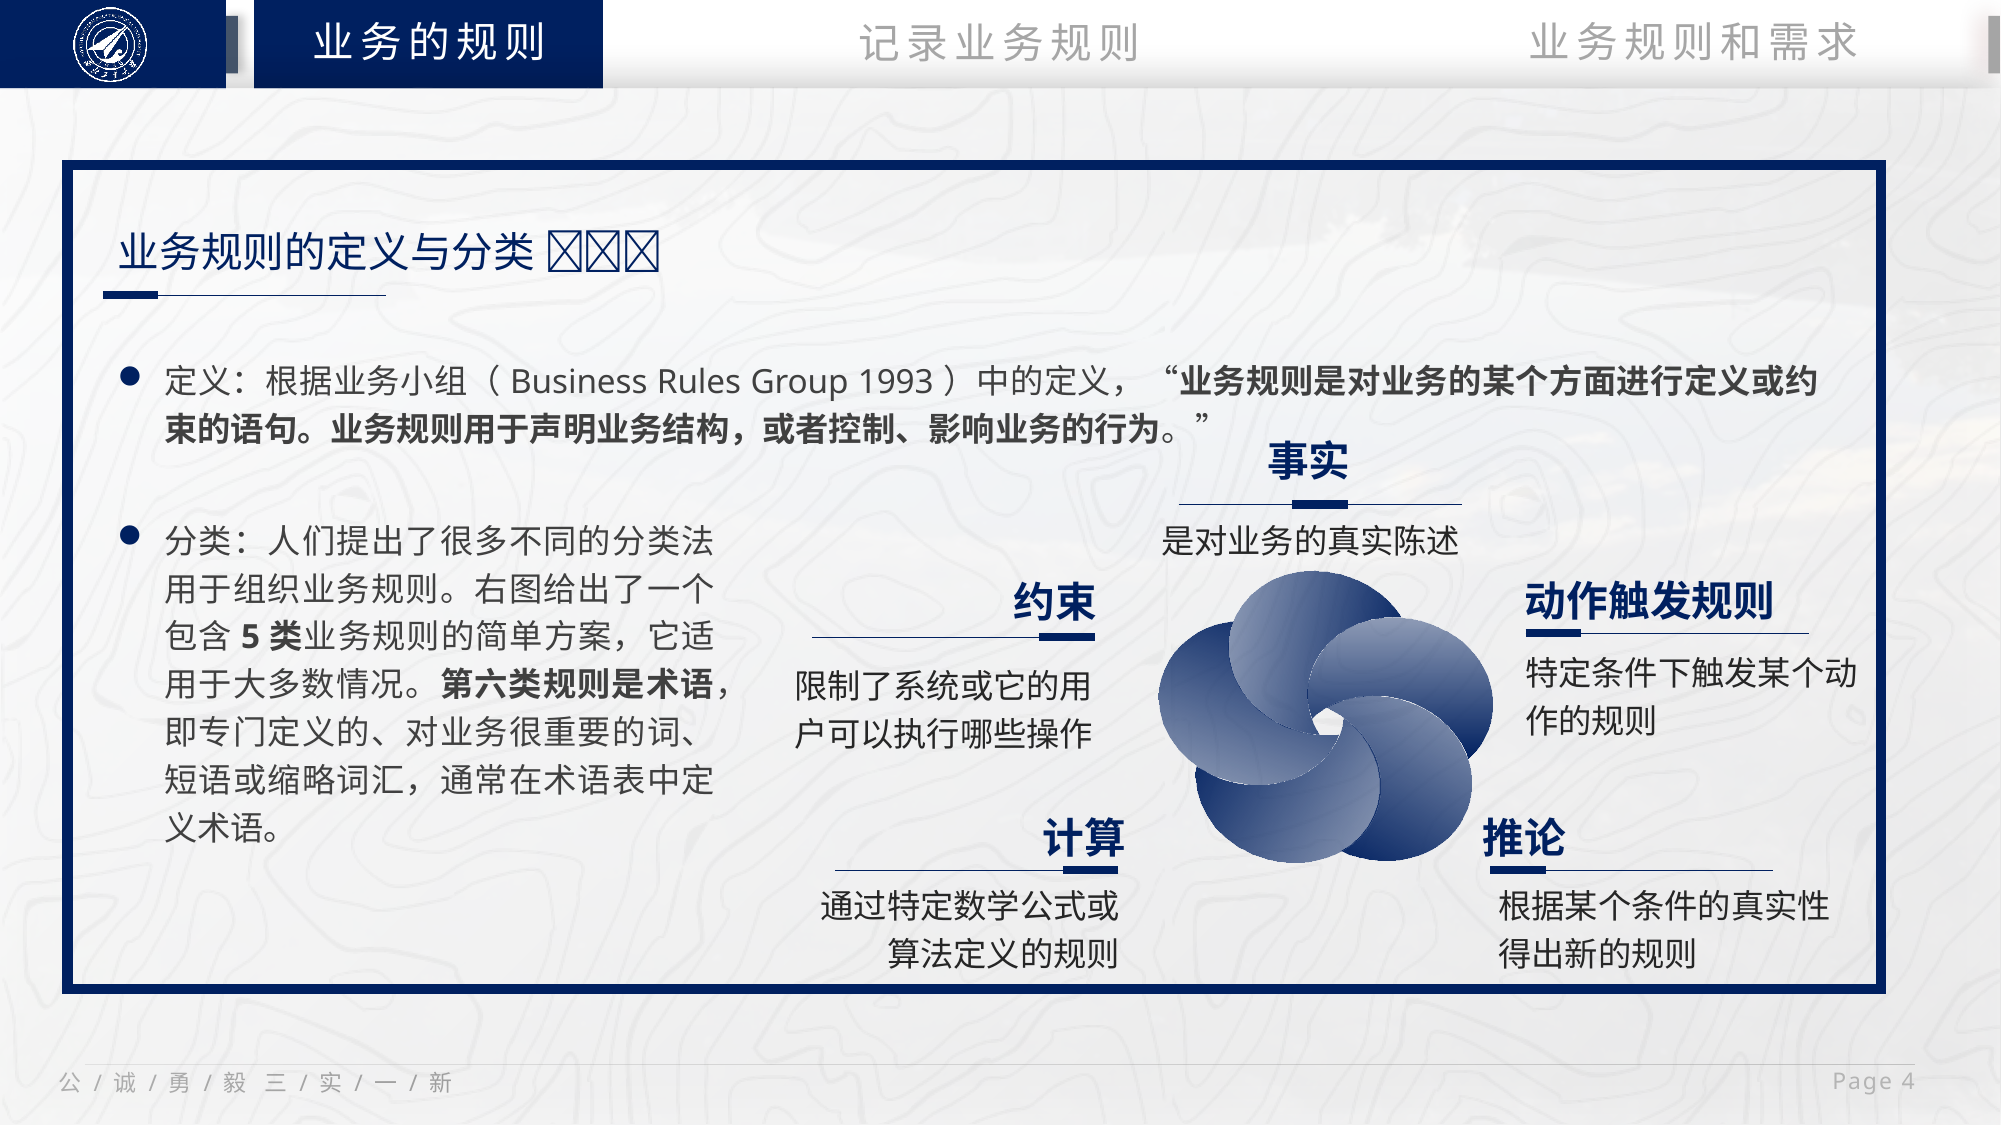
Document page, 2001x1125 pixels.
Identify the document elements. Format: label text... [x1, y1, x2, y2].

text_box 推论 [1467, 804, 1582, 870]
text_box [1155, 573, 1485, 868]
list 记录业务规则 [744, 14, 1256, 75]
text_box 定义：根据业务小组（Business Rules Group 1993）中的定义，“业务规则是对业务的某个方面进行定义或约束的语句。业务规则用于声明业务结构，或者控制、影响业务的行为。” [102, 345, 1835, 456]
text_box 业务规则的定义与分类  [102, 218, 1420, 284]
text_box 分类：人们提出了很多不同的分类法用于组织业务规则。右图给出了一个包含5类业务规则的简单方案，它适用于大多数情况。第六类规则是术语，即专门定义的、对业务很重要的词、短语或缩略词汇，通常在术语表中定义术语。 [102, 504, 731, 855]
slide_number Page 4 [1765, 1056, 1916, 1104]
list 业务规则和需求 [1492, 14, 1895, 75]
list 业务的规则 [254, 14, 604, 75]
text_box [67, 164, 1882, 990]
text_box 约束 [998, 568, 1112, 634]
text_box 是对业务的真实陈述 [934, 504, 1688, 568]
text_box 根据某个条件的真实性 得出新的规则 [1483, 870, 2000, 981]
picture [73, 7, 147, 82]
text_box 限制了系统或它的用户可以执行哪些操作 [769, 650, 1119, 761]
text_box 动作触发规则 [1510, 567, 1791, 633]
text_box 通过特定数学公式或 算法定义的规则 [421, 870, 1135, 981]
text_box 特定条件下触发某个动作的规则 [1510, 637, 1888, 748]
text_box 事实 [1252, 427, 1366, 493]
text_box 计算 [1027, 804, 1141, 870]
